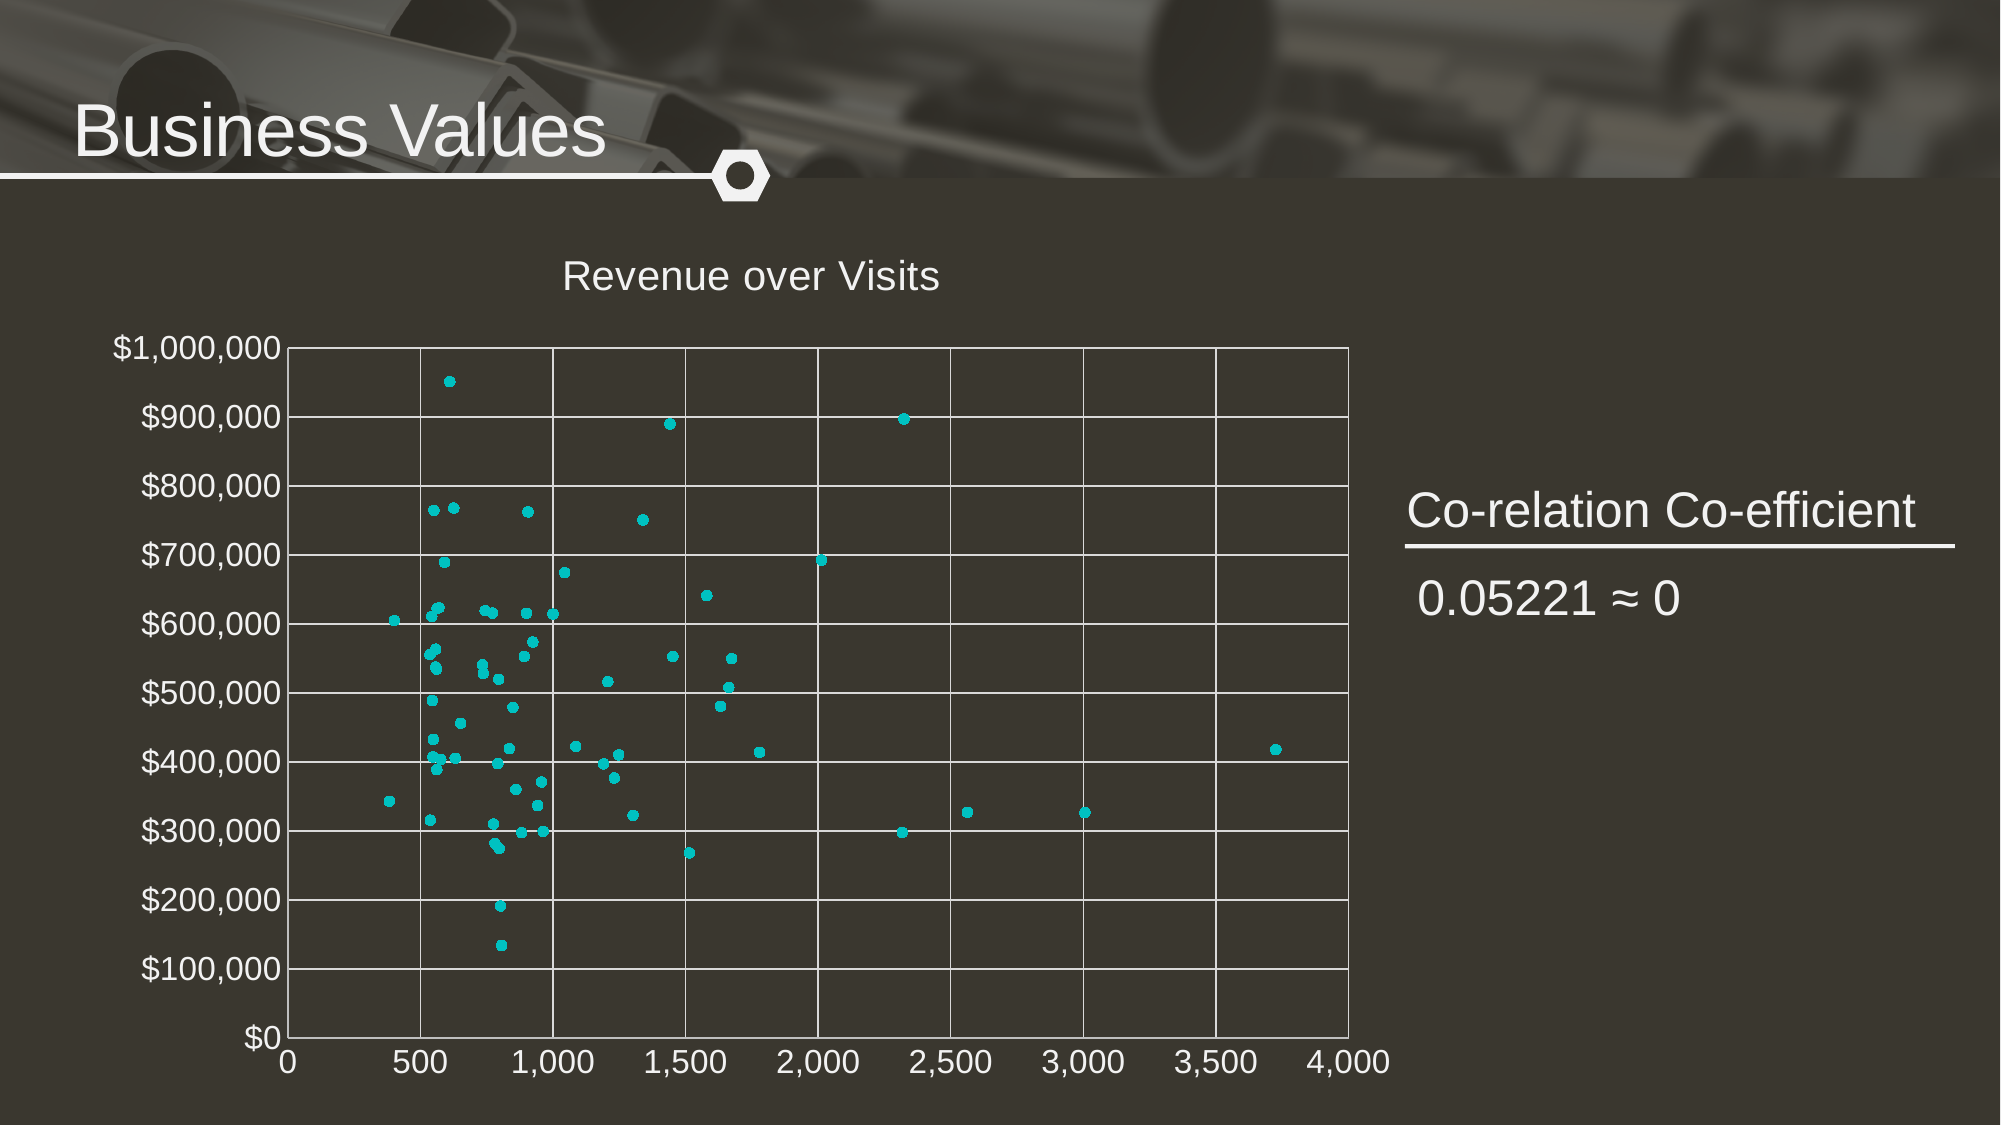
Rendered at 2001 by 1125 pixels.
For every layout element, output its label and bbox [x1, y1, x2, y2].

picture [0, 0, 2000, 1125]
chart [86, 214, 1418, 1098]
text_box [0, 149, 771, 202]
